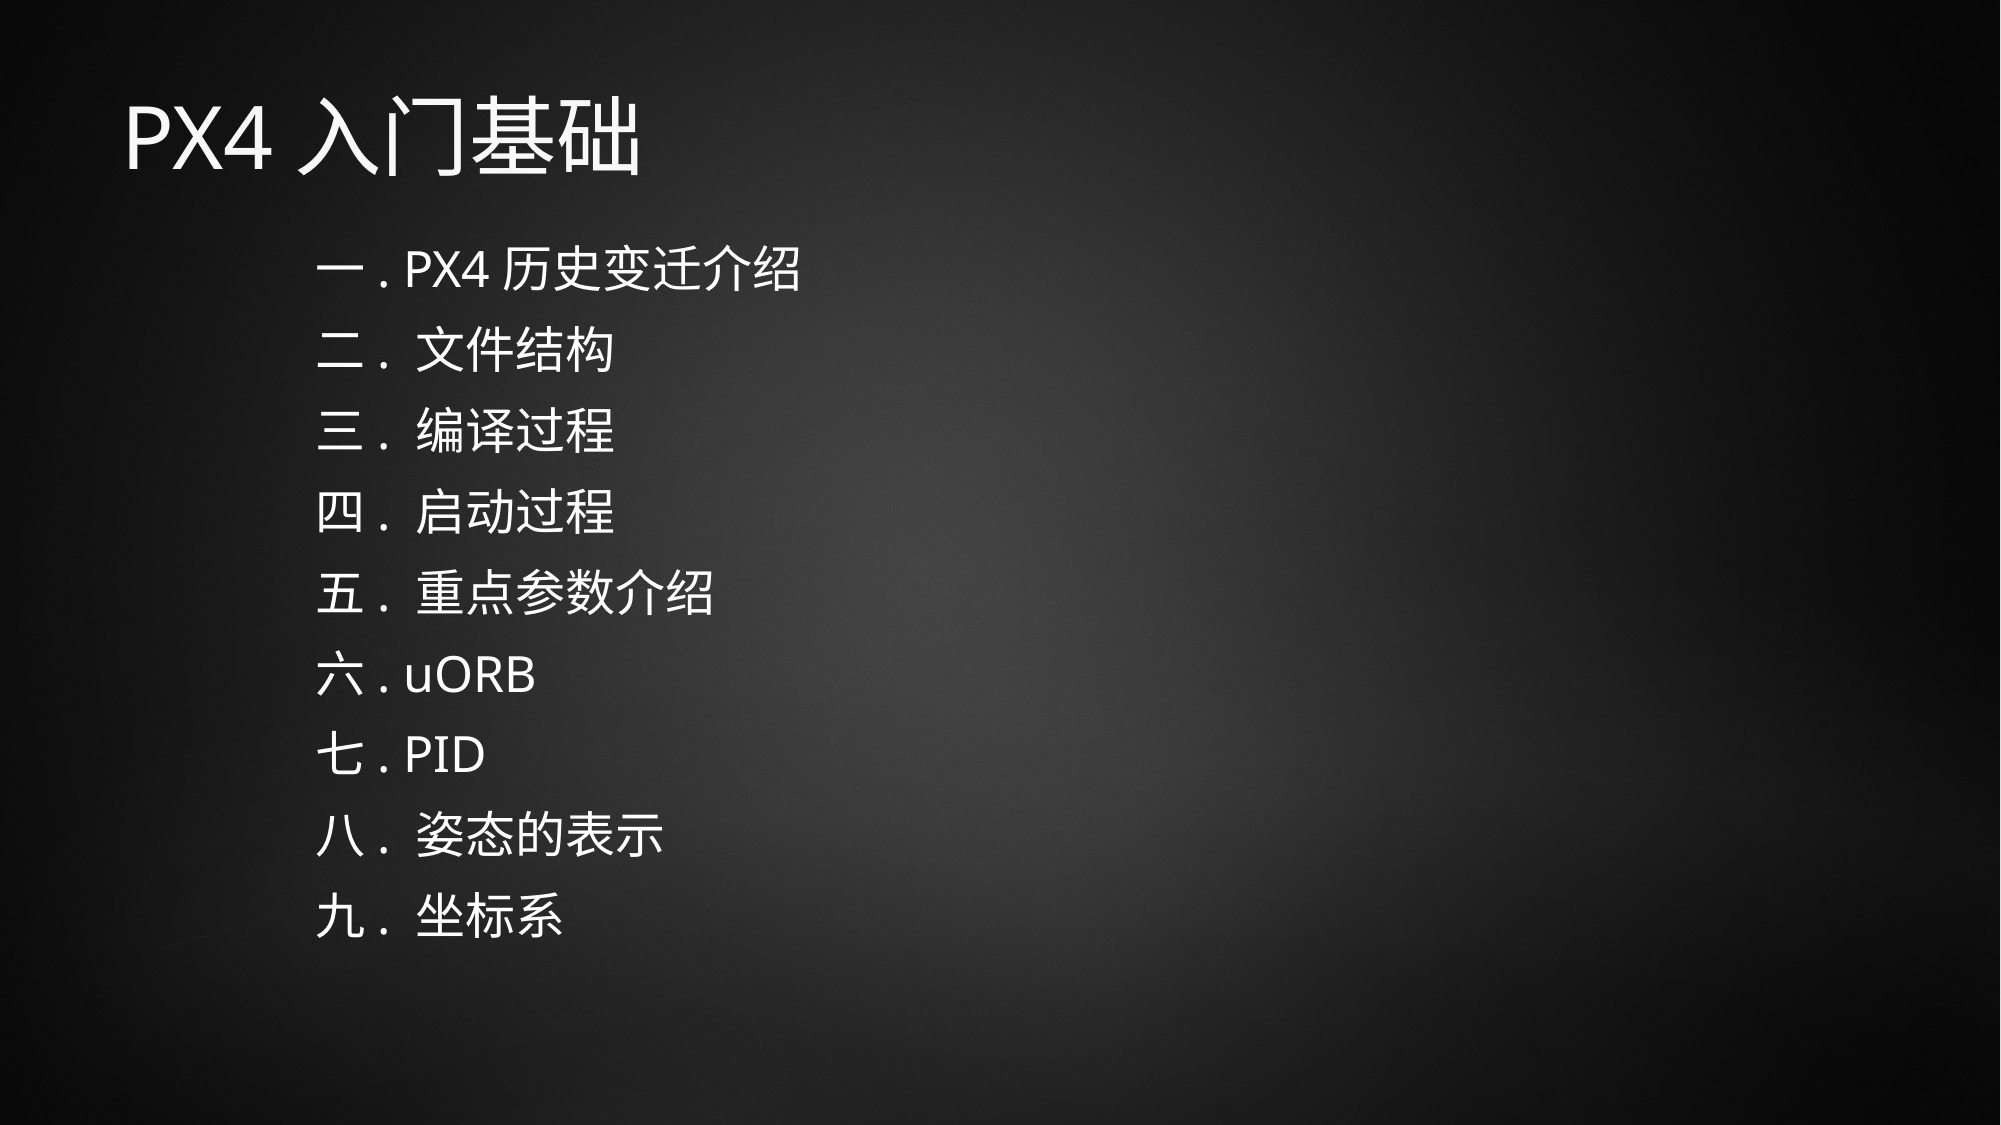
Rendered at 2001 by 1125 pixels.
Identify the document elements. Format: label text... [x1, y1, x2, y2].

list 一. PX4历史变迁介绍 二. 文件结构 三. 编译过程 四. 启动过程 五. 重点参数介绍 六. uORB 七. PID 八. 姿态的表示 九. 坐标系 [300, 230, 1280, 1068]
title PX4入门基础 [106, 74, 1649, 304]
